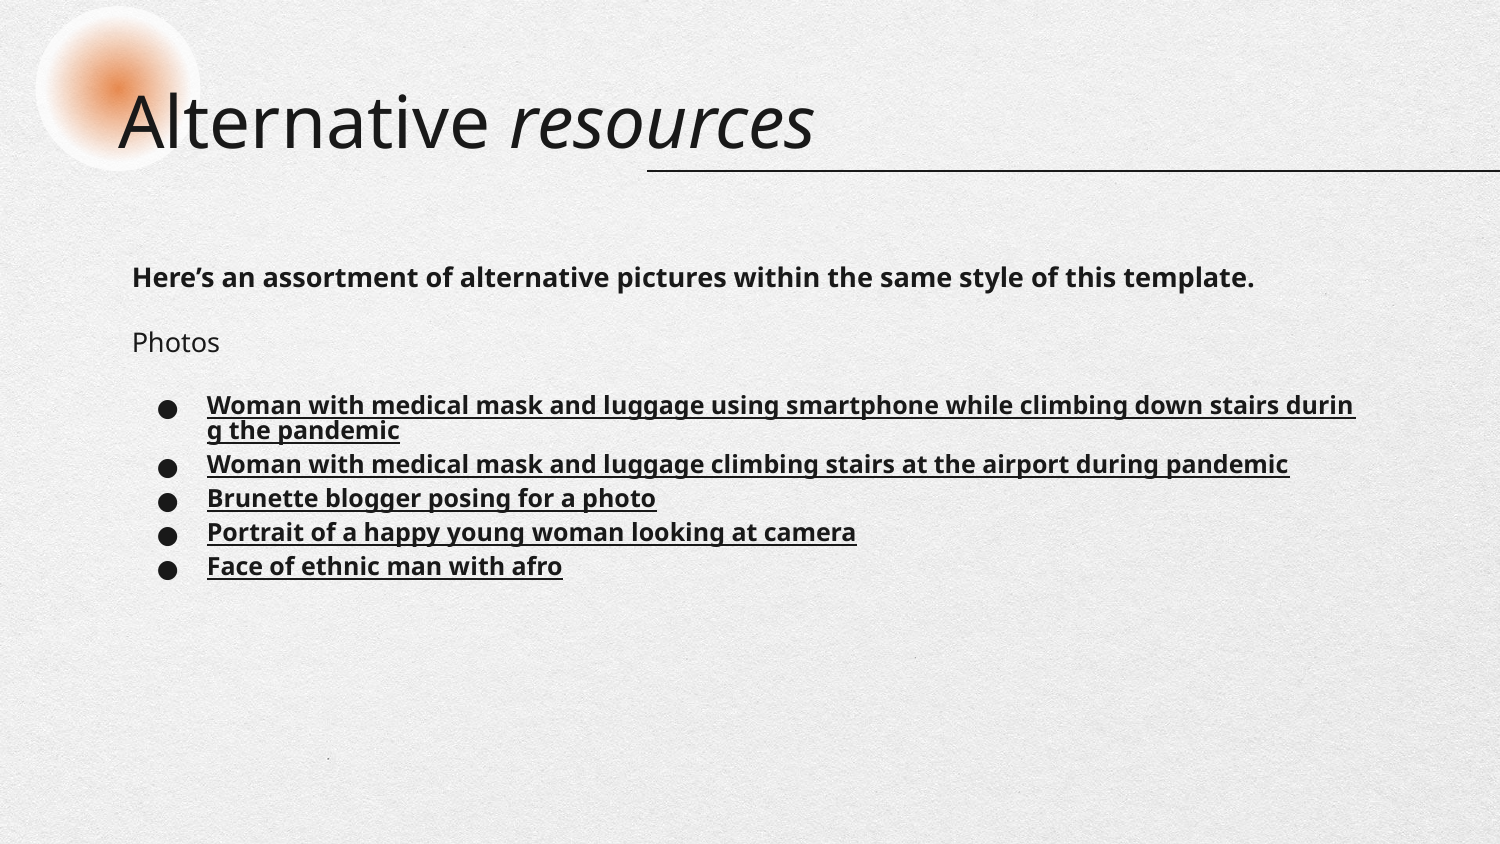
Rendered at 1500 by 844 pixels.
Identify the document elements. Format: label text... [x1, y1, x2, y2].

picture [0, 0, 1500, 844]
title Alternative resources [118, 75, 1382, 166]
text_box Here’s an assortment of alternative pictures within the same style of this template. Photos Woman with medical mask and luggage using smartphone while climbing down stairs during the pandemic Woman with medical mask and luggage climbing stairs at the airport during pandemic Brunette blogger posing for a photo Portrait of a happy young woman looking at camera Face of ethnic man with afro [116, 244, 1383, 695]
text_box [35, 6, 200, 172]
